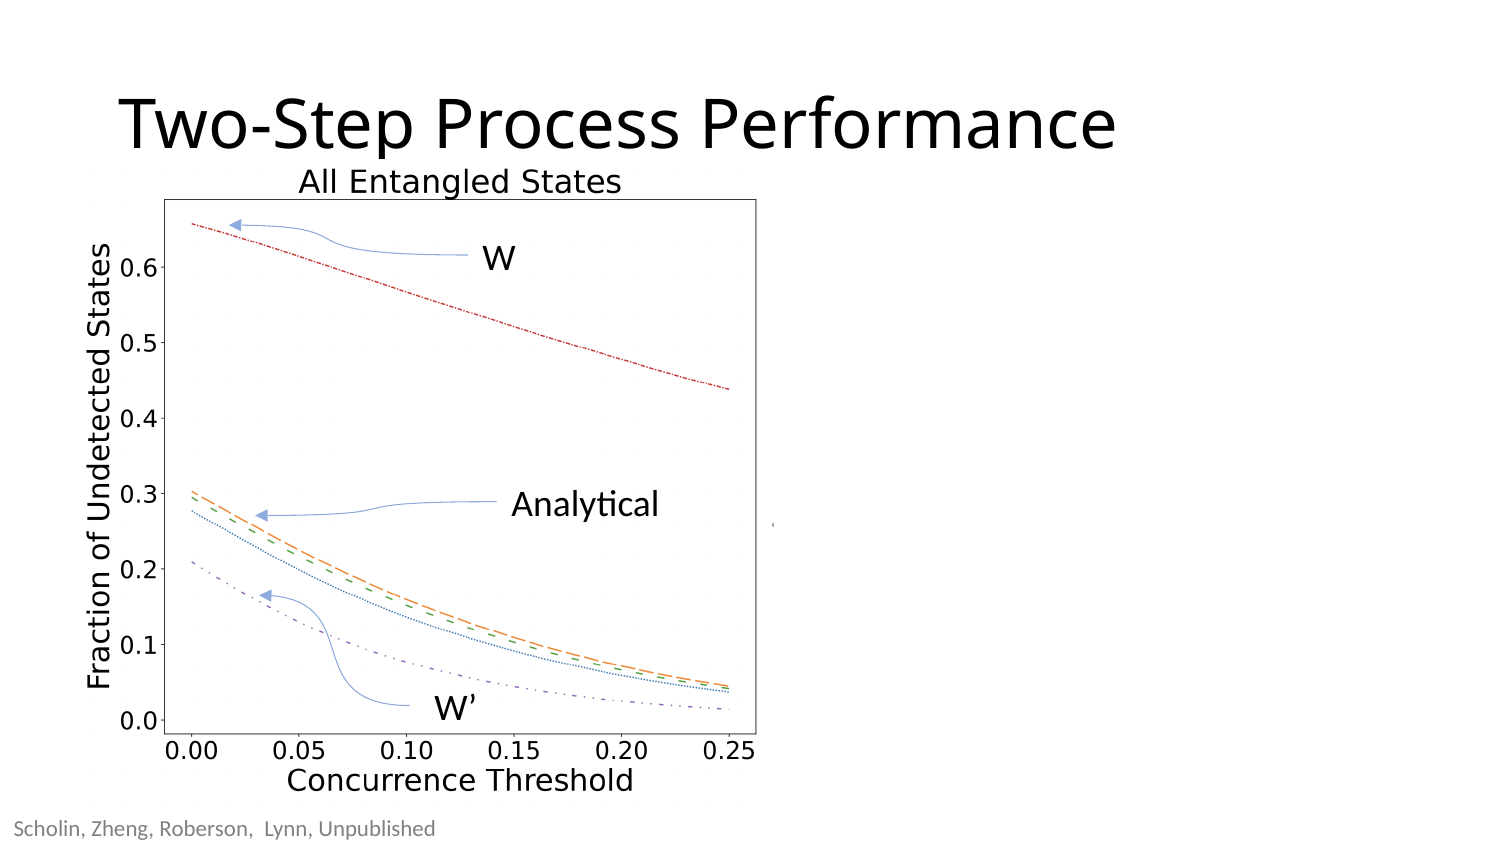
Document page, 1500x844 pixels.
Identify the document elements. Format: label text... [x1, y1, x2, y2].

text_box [255, 501, 497, 516]
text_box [259, 595, 410, 706]
picture [57, 159, 774, 806]
title Two-Step Process Performance [103, 44, 1397, 208]
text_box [228, 225, 468, 256]
text_box Scholin, Zheng, Roberson, Lynn, Unpublished [0, 805, 1499, 844]
